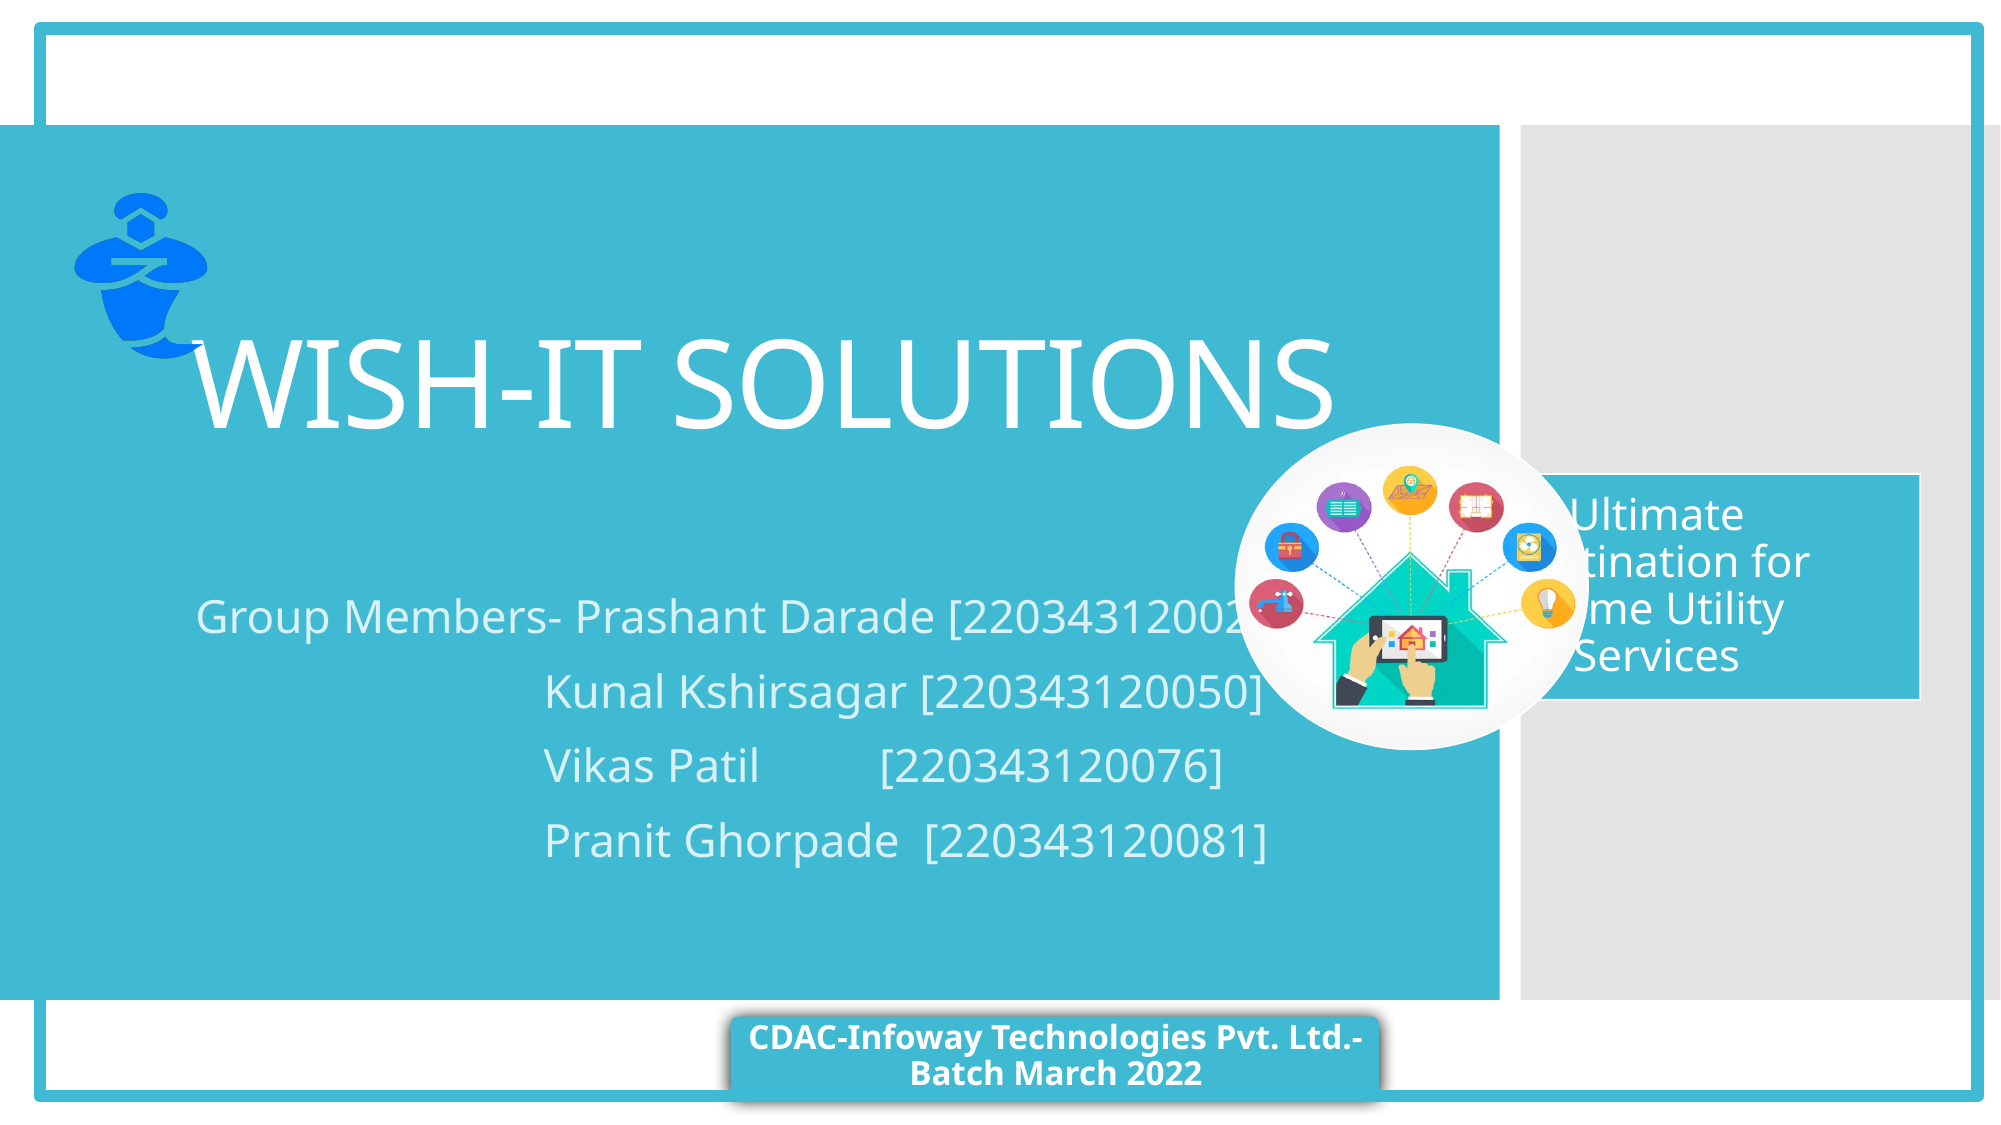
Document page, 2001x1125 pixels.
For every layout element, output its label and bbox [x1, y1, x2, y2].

text_box [1195, 423, 1961, 750]
text_box [730, 1016, 1381, 1097]
picture [57, 186, 225, 368]
text_box [39, 28, 1979, 1097]
